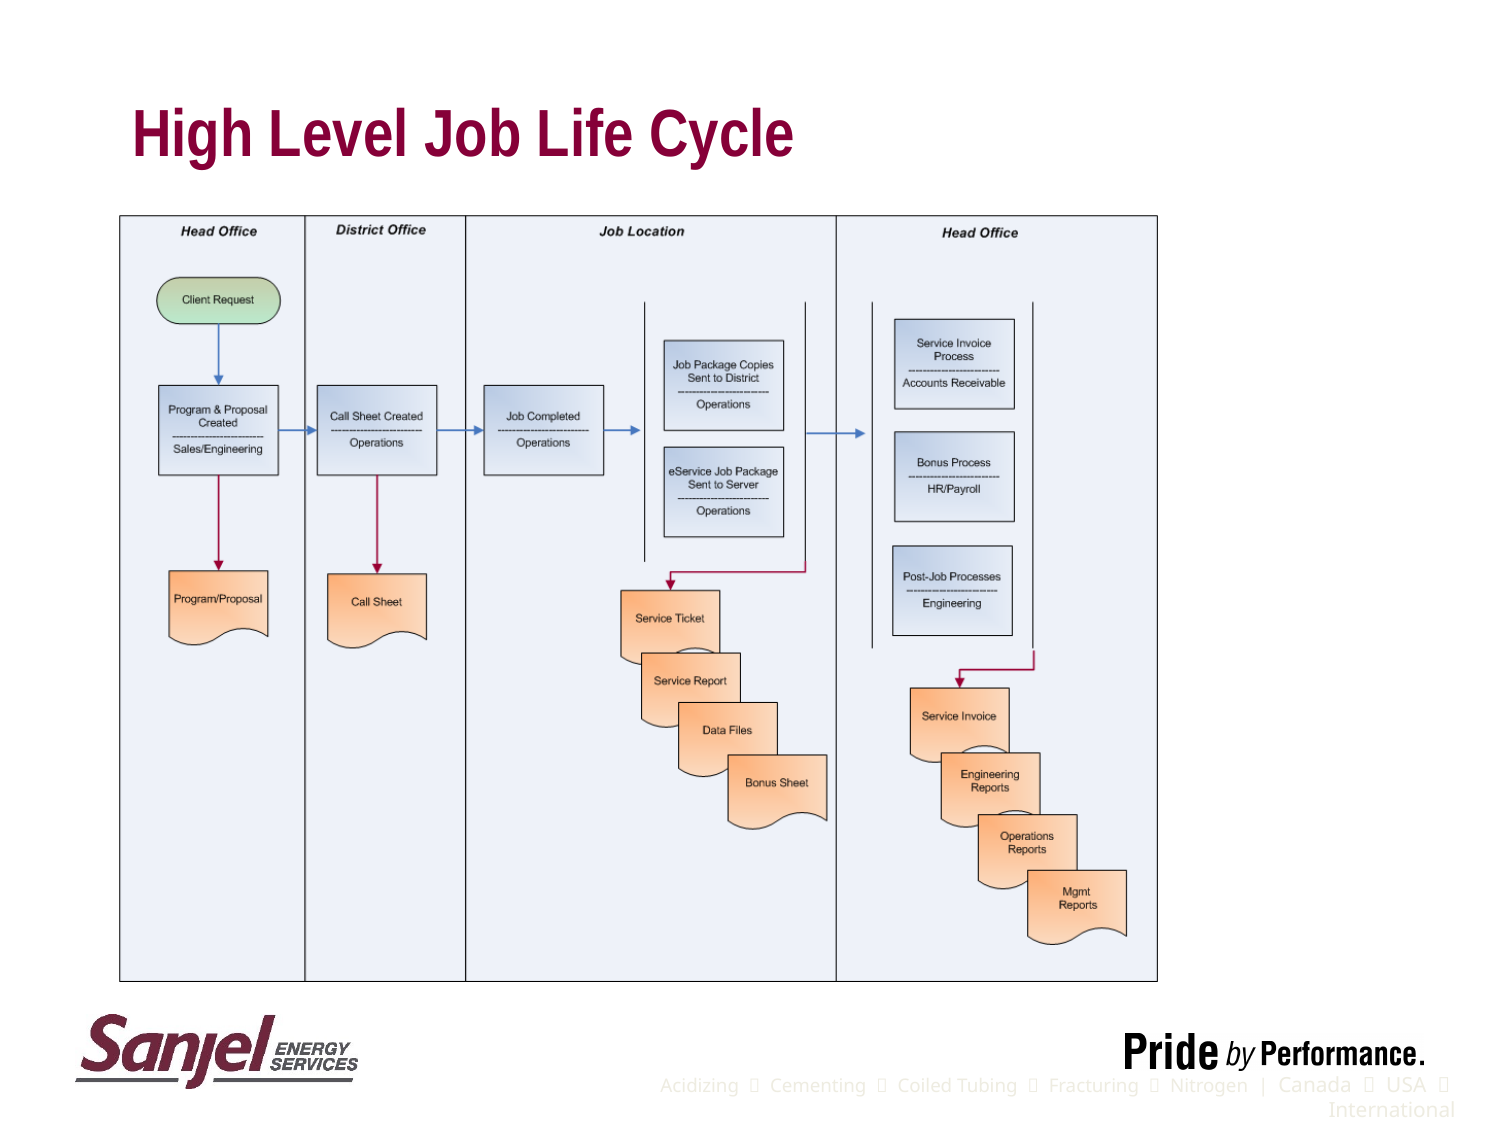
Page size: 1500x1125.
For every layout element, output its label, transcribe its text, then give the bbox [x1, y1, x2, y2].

picture [75, 1014, 358, 1089]
picture [1125, 1033, 1424, 1064]
title High Level Job Life Cycle [116, 82, 1275, 178]
picture [118, 214, 1158, 982]
text_box Acidizing  Cementing  Coiled Tubing  Fracturing  Nitrogen | Canada  USA  International [539, 1064, 1471, 1110]
